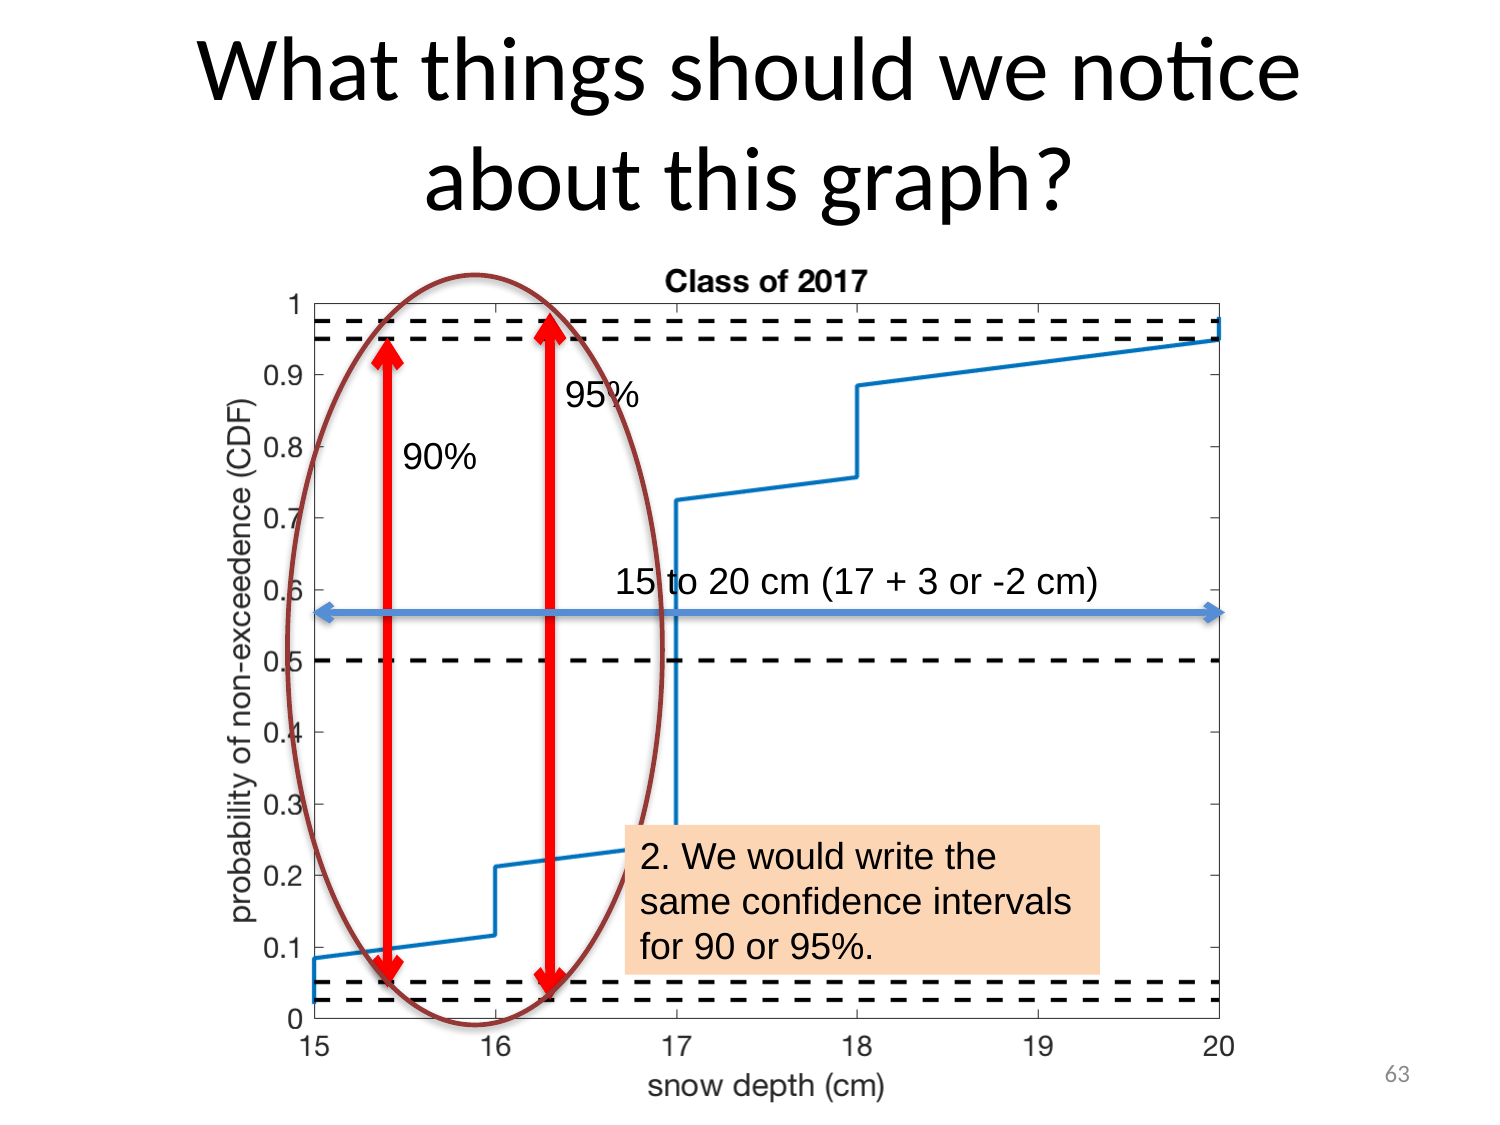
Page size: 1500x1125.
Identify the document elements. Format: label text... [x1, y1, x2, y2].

title What things should we notice about this graph? [74, 24, 1426, 213]
slide_number 63 [1333, 1042, 1425, 1103]
picture [162, 237, 1330, 1113]
